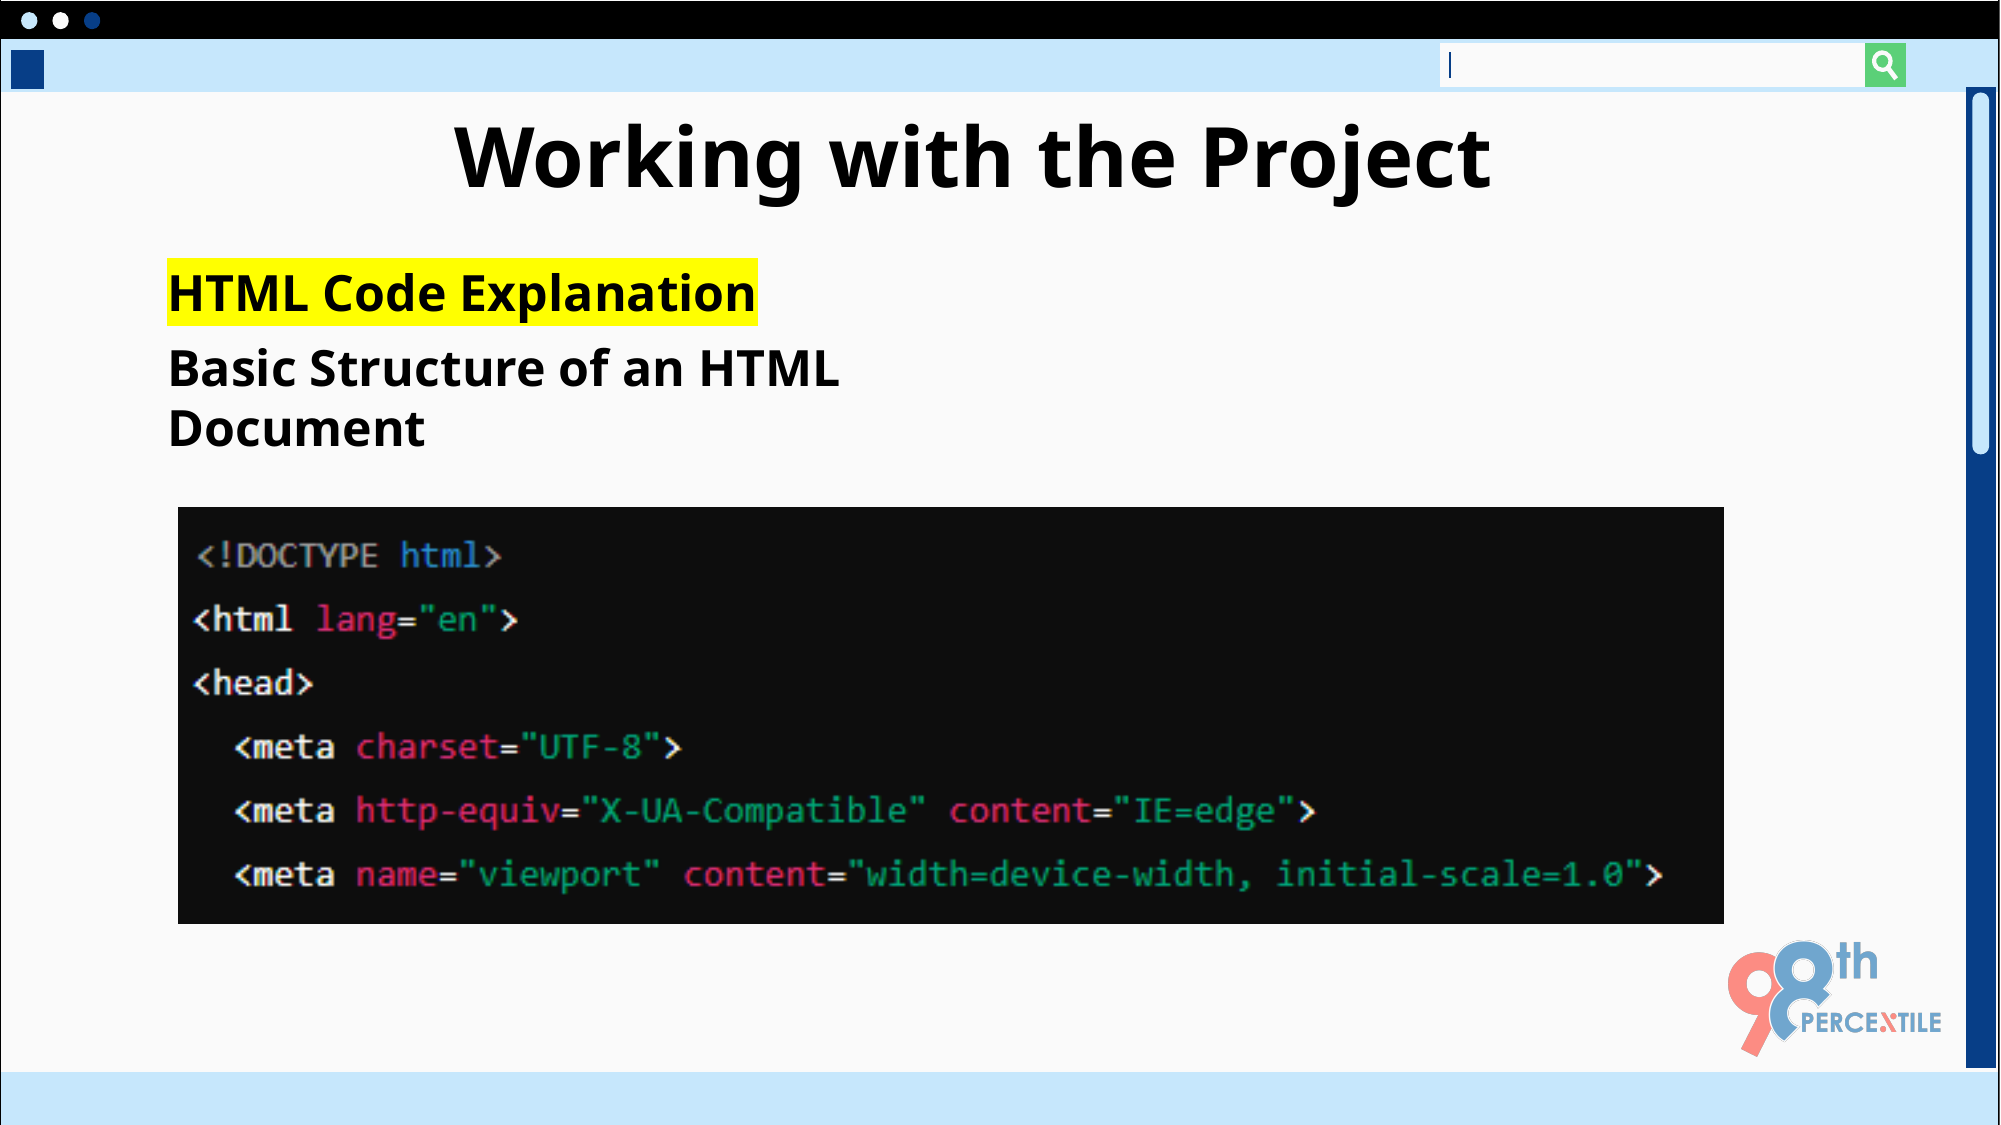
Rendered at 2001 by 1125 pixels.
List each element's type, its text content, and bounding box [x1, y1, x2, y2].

picture [178, 507, 1724, 925]
title Working with the Project [35, 88, 1913, 254]
picture [1724, 938, 1944, 1061]
text_box Basic Structure of an HTML Document [152, 329, 1081, 465]
text_box HTML Code Explanation [152, 253, 1081, 329]
